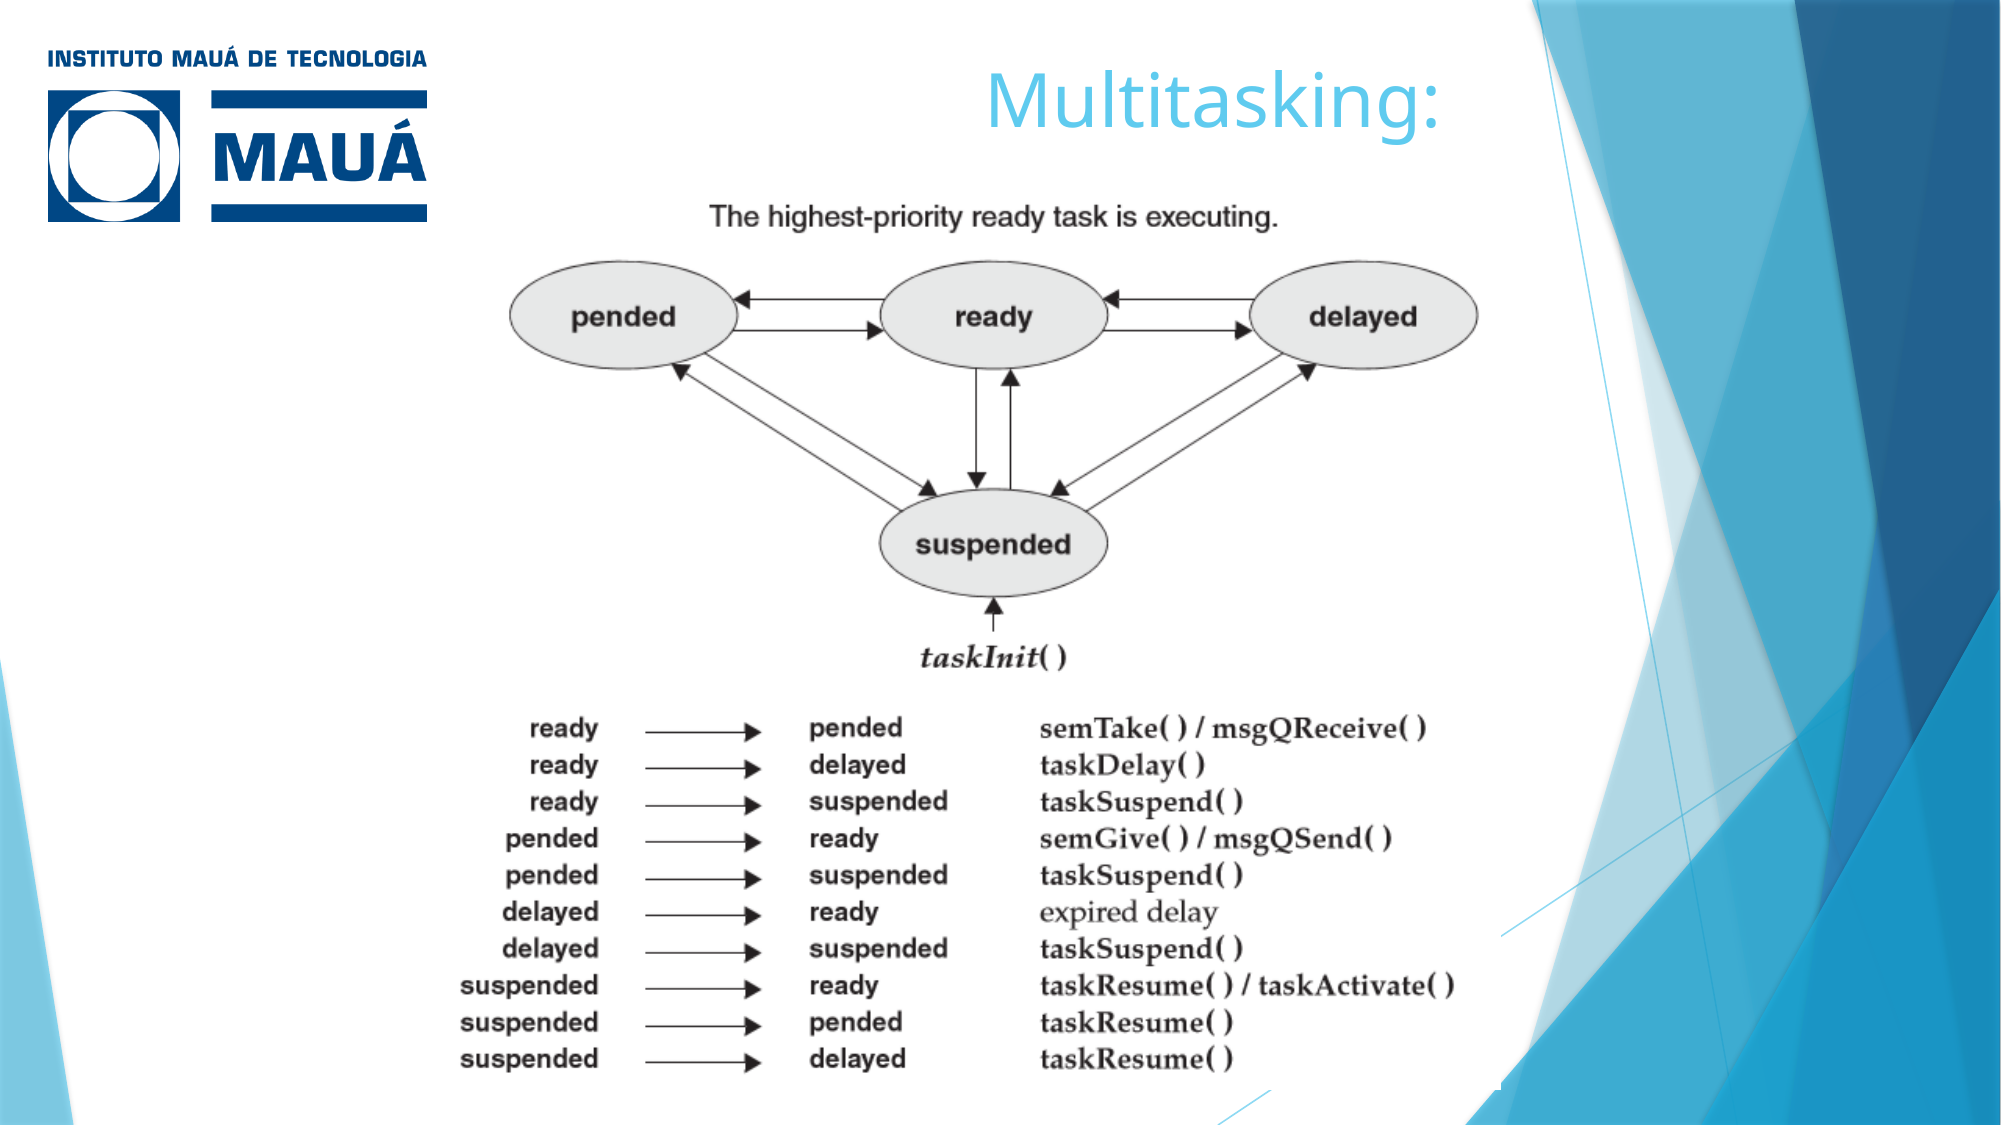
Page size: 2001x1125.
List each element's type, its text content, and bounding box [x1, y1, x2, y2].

text_box Multitasking: [970, 45, 1518, 106]
picture [47, 44, 428, 223]
picture [447, 190, 1502, 1091]
